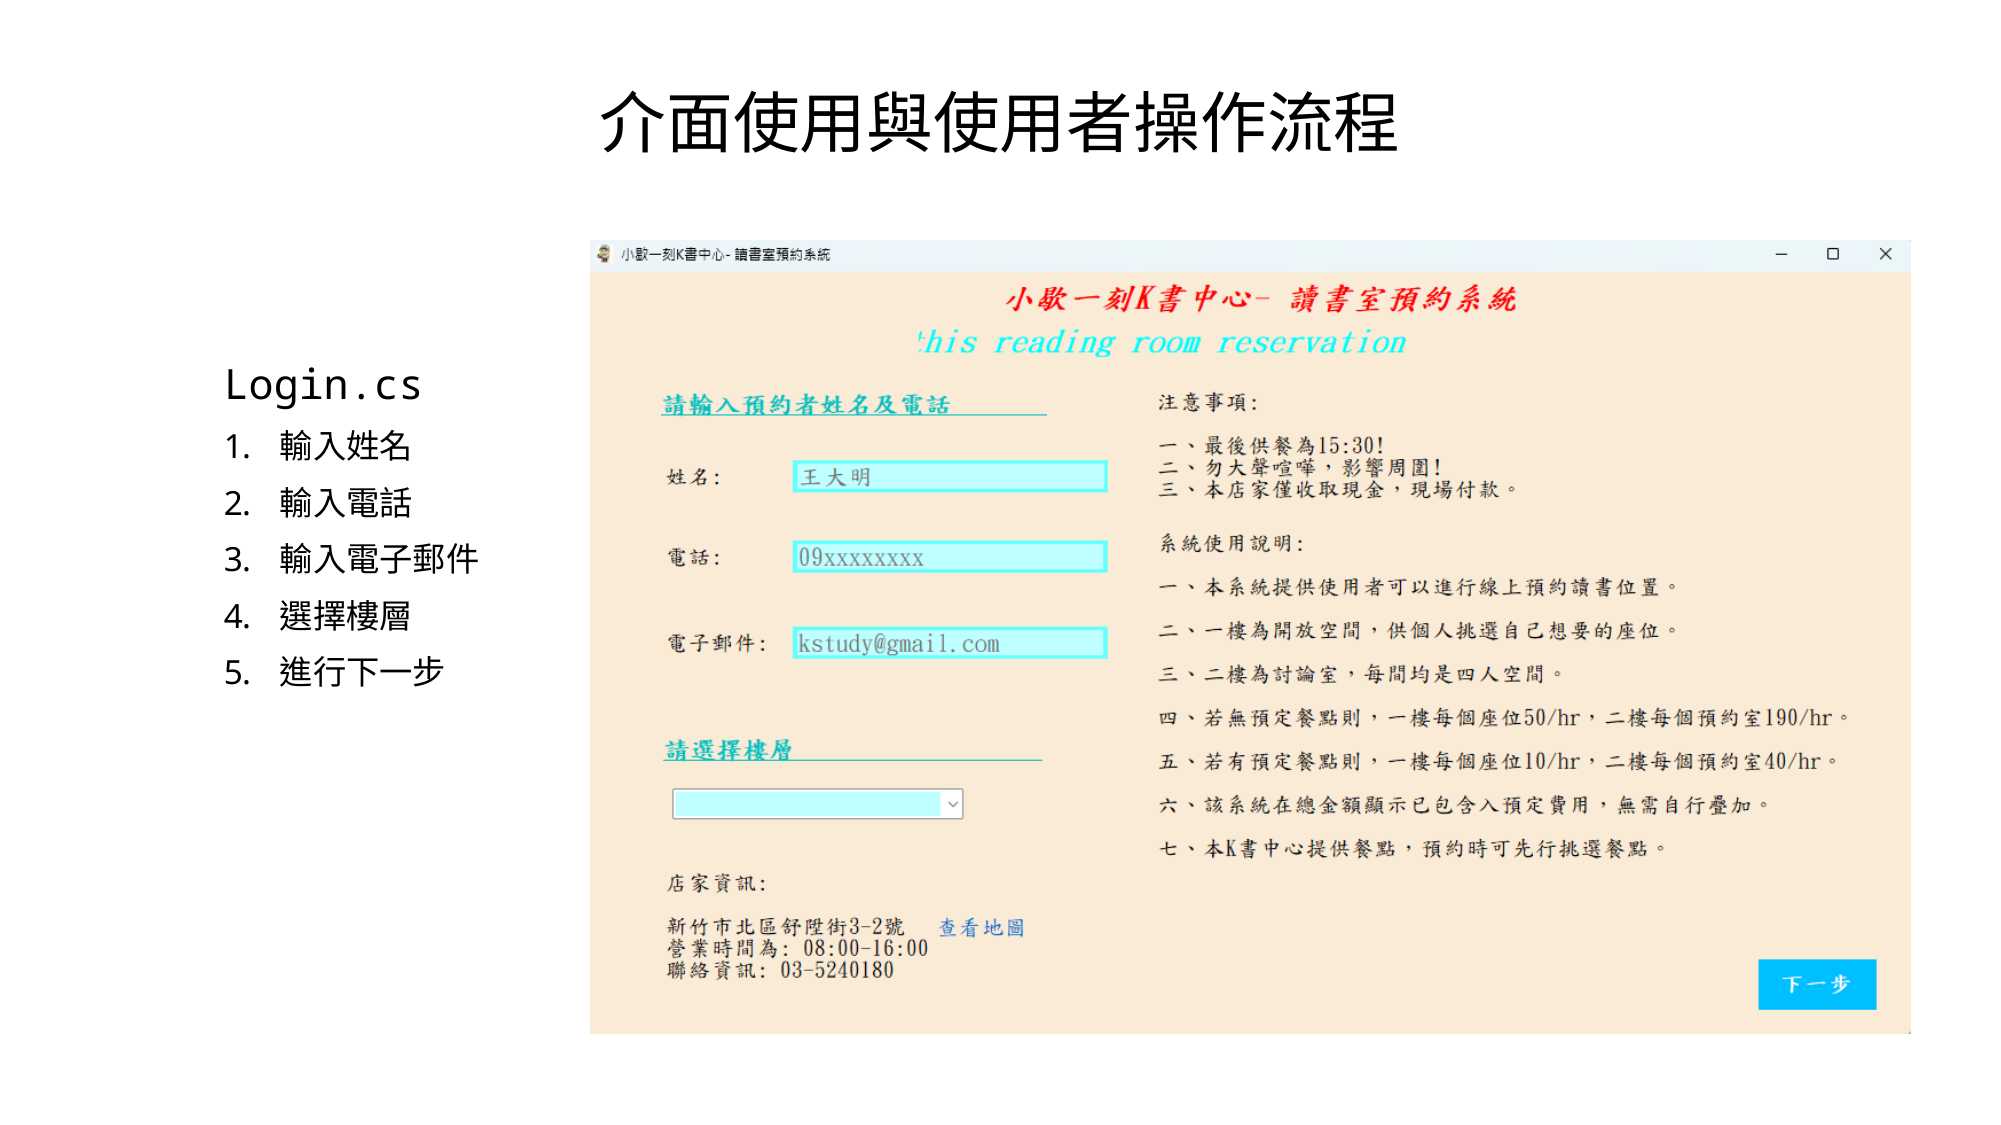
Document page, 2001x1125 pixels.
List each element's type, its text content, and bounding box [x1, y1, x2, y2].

title 介面使用與使用者操作流程 [304, 37, 1696, 216]
list Login.cs 輸入姓名 輸入電話 輸入電子郵件 選擇樓層 進行下一步 [208, 356, 527, 743]
picture [589, 240, 1911, 1034]
